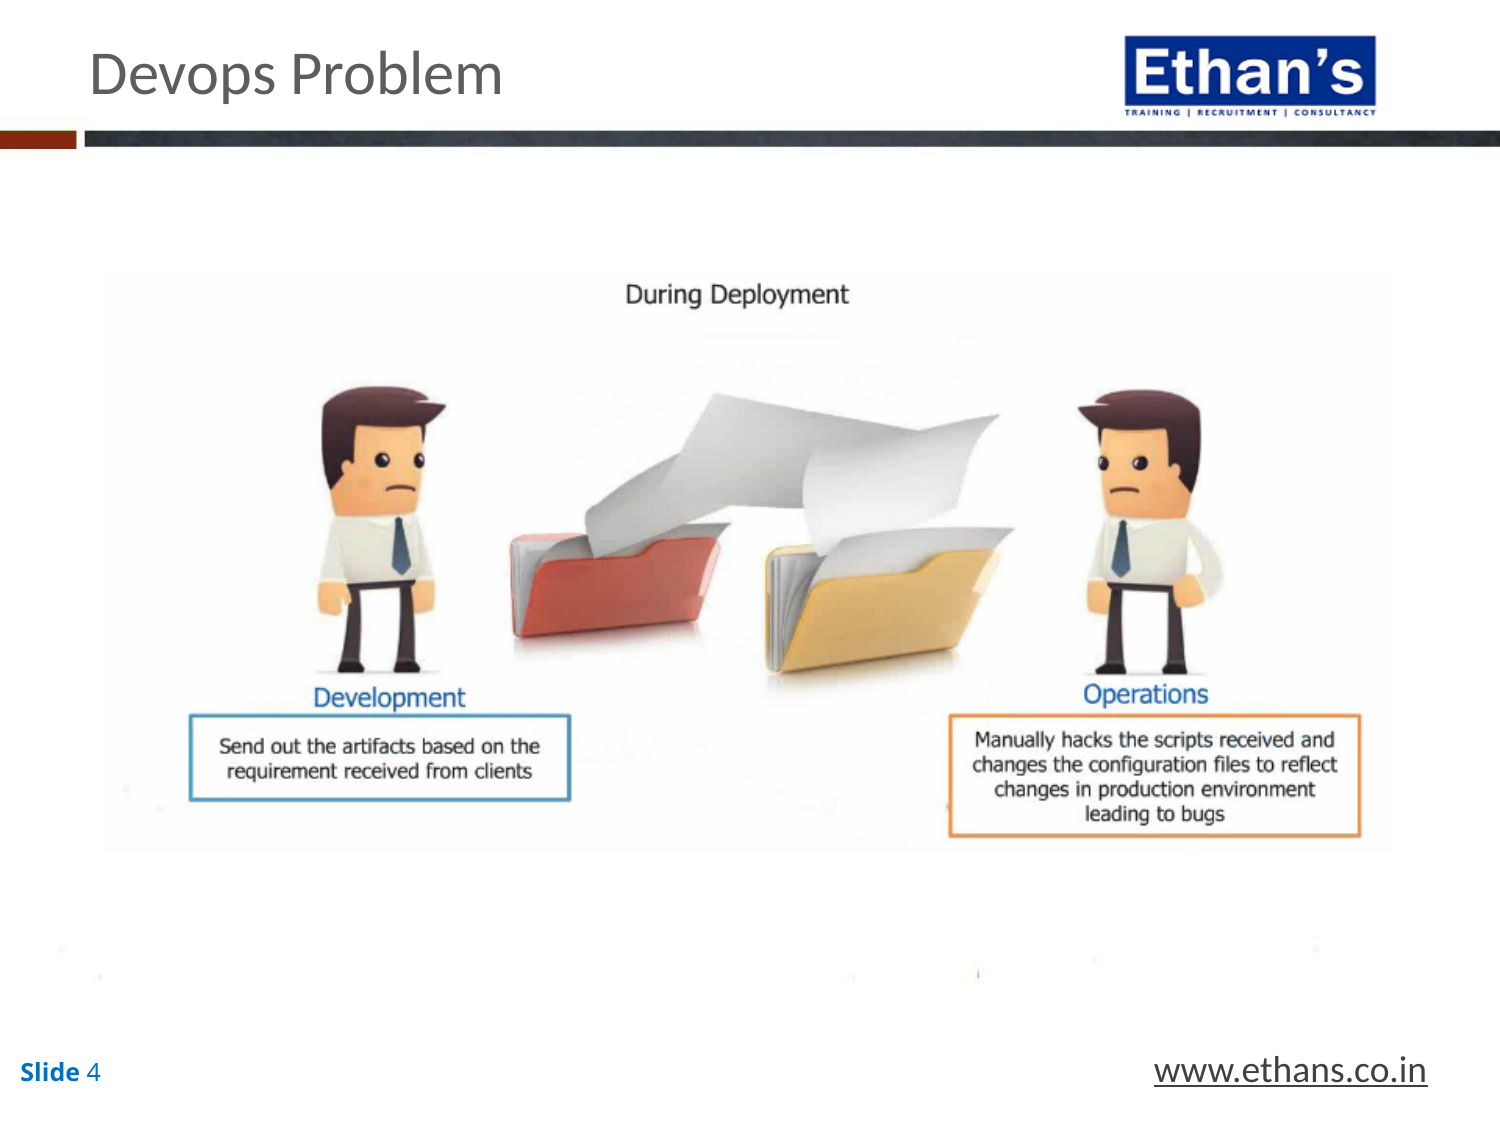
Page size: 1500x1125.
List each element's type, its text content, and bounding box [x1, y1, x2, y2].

text_box Devops Problem [75, 24, 1100, 115]
picture [0, 0, 1500, 1125]
